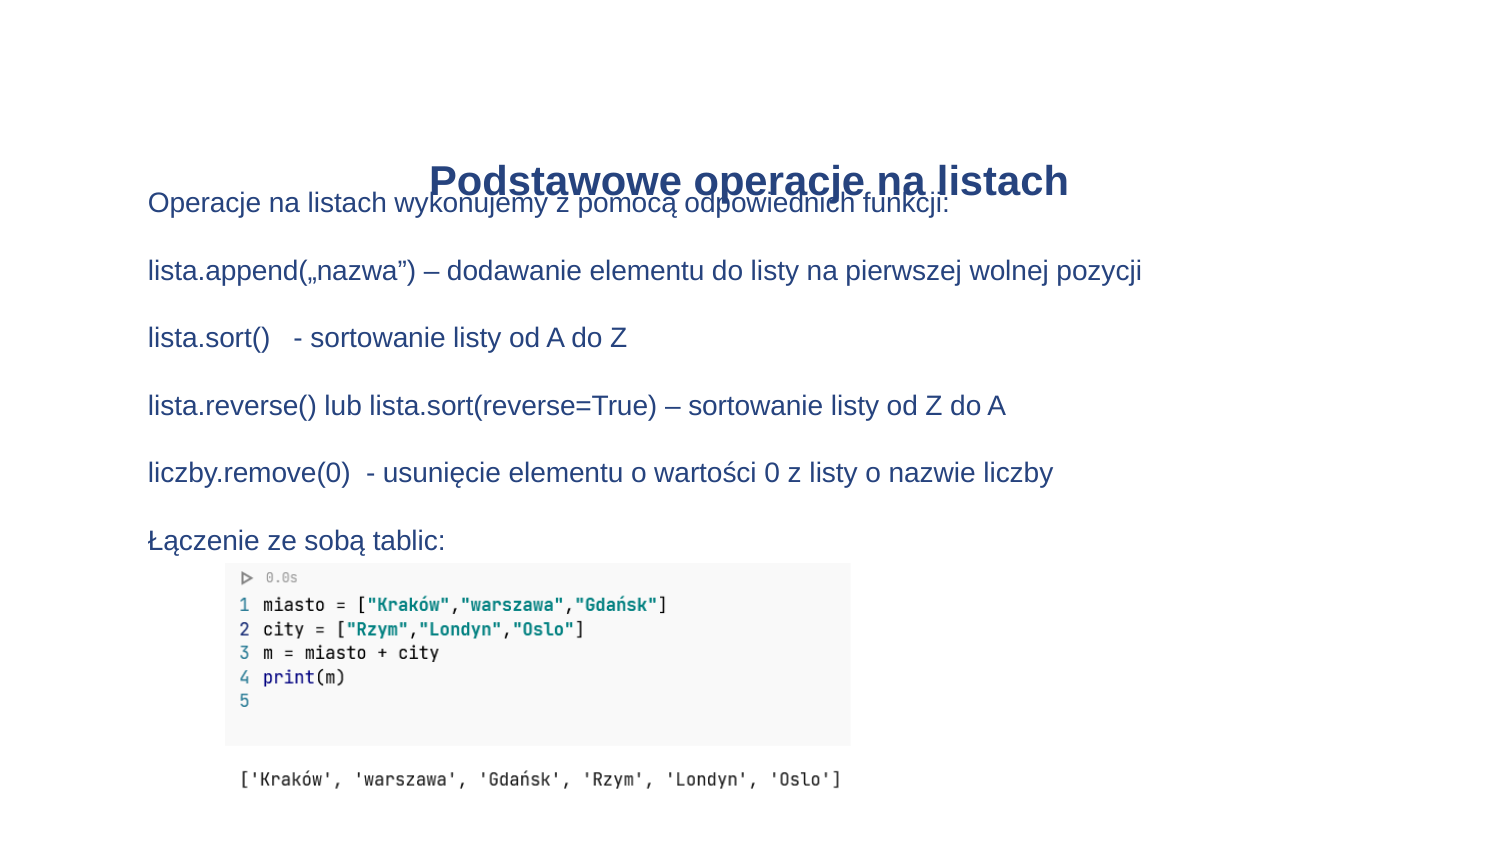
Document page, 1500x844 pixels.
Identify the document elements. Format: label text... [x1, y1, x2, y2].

title Podstawowe operacje na listach [70, 89, 1428, 212]
picture [224, 563, 851, 810]
text_box Operacje na listach wykonujemy z pomocą odpowiednich funkcji: lista.append(„nazwa”) – dodawanie elementu do listy na pierwszej wolnej pozycji lista.sort() - sortowanie listy od A do Z lista.reverse() lub lista.sort(reverse=True) – sortowanie listy od Z do A liczby.remove(0) - usunięcie elementu o wartości 0 z listy o nazwie liczby Łączenie ze sobą tablic: [133, 177, 1191, 564]
